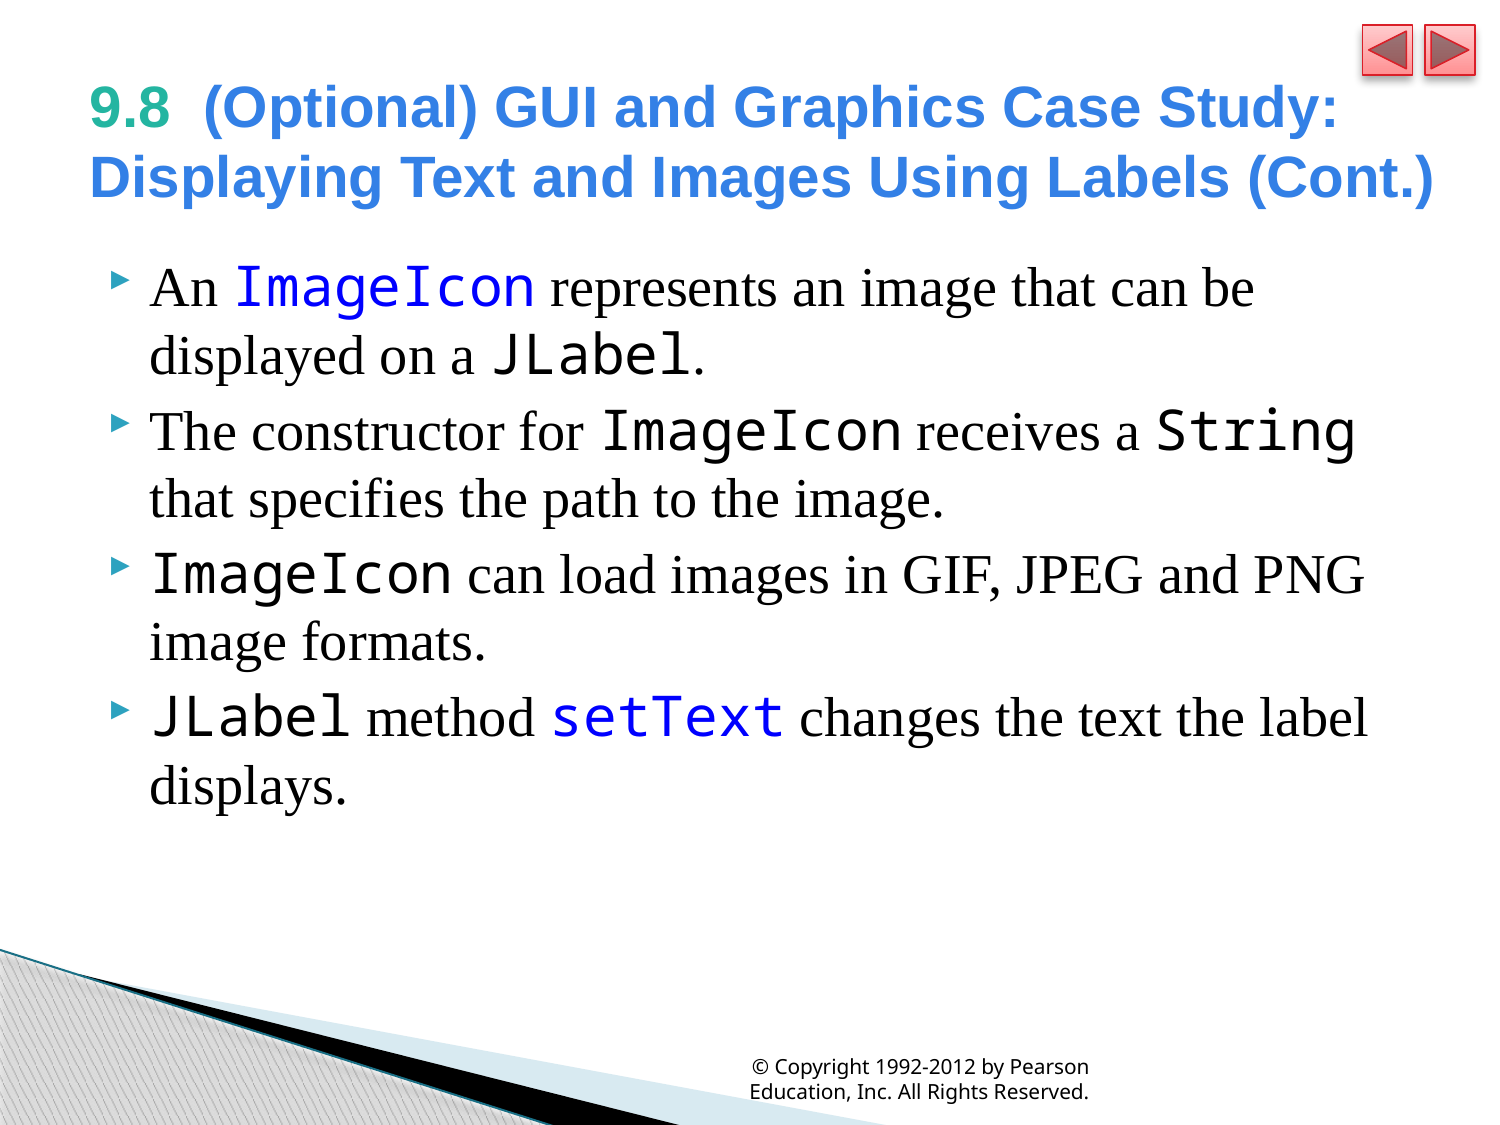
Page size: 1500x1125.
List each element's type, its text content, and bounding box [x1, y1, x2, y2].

list An ImageIcon represents an image that can be displayed on a JLabel. The constructor for ImageIcon receives a String that specifies the path to the image. ImageIcon can load images in GIF, JPEG and PNG image formats. JLabel method setText changes the text the label displays. [75, 242, 1425, 986]
title 9.8 (Optional) GUI and Graphics Case Study: Displaying Text and Images Using Labels (Cont.) [75, 45, 1463, 233]
footer © Copyright 1992-2012 by Pearson Education, Inc. All Rights Reserved. [650, 1051, 1105, 1112]
